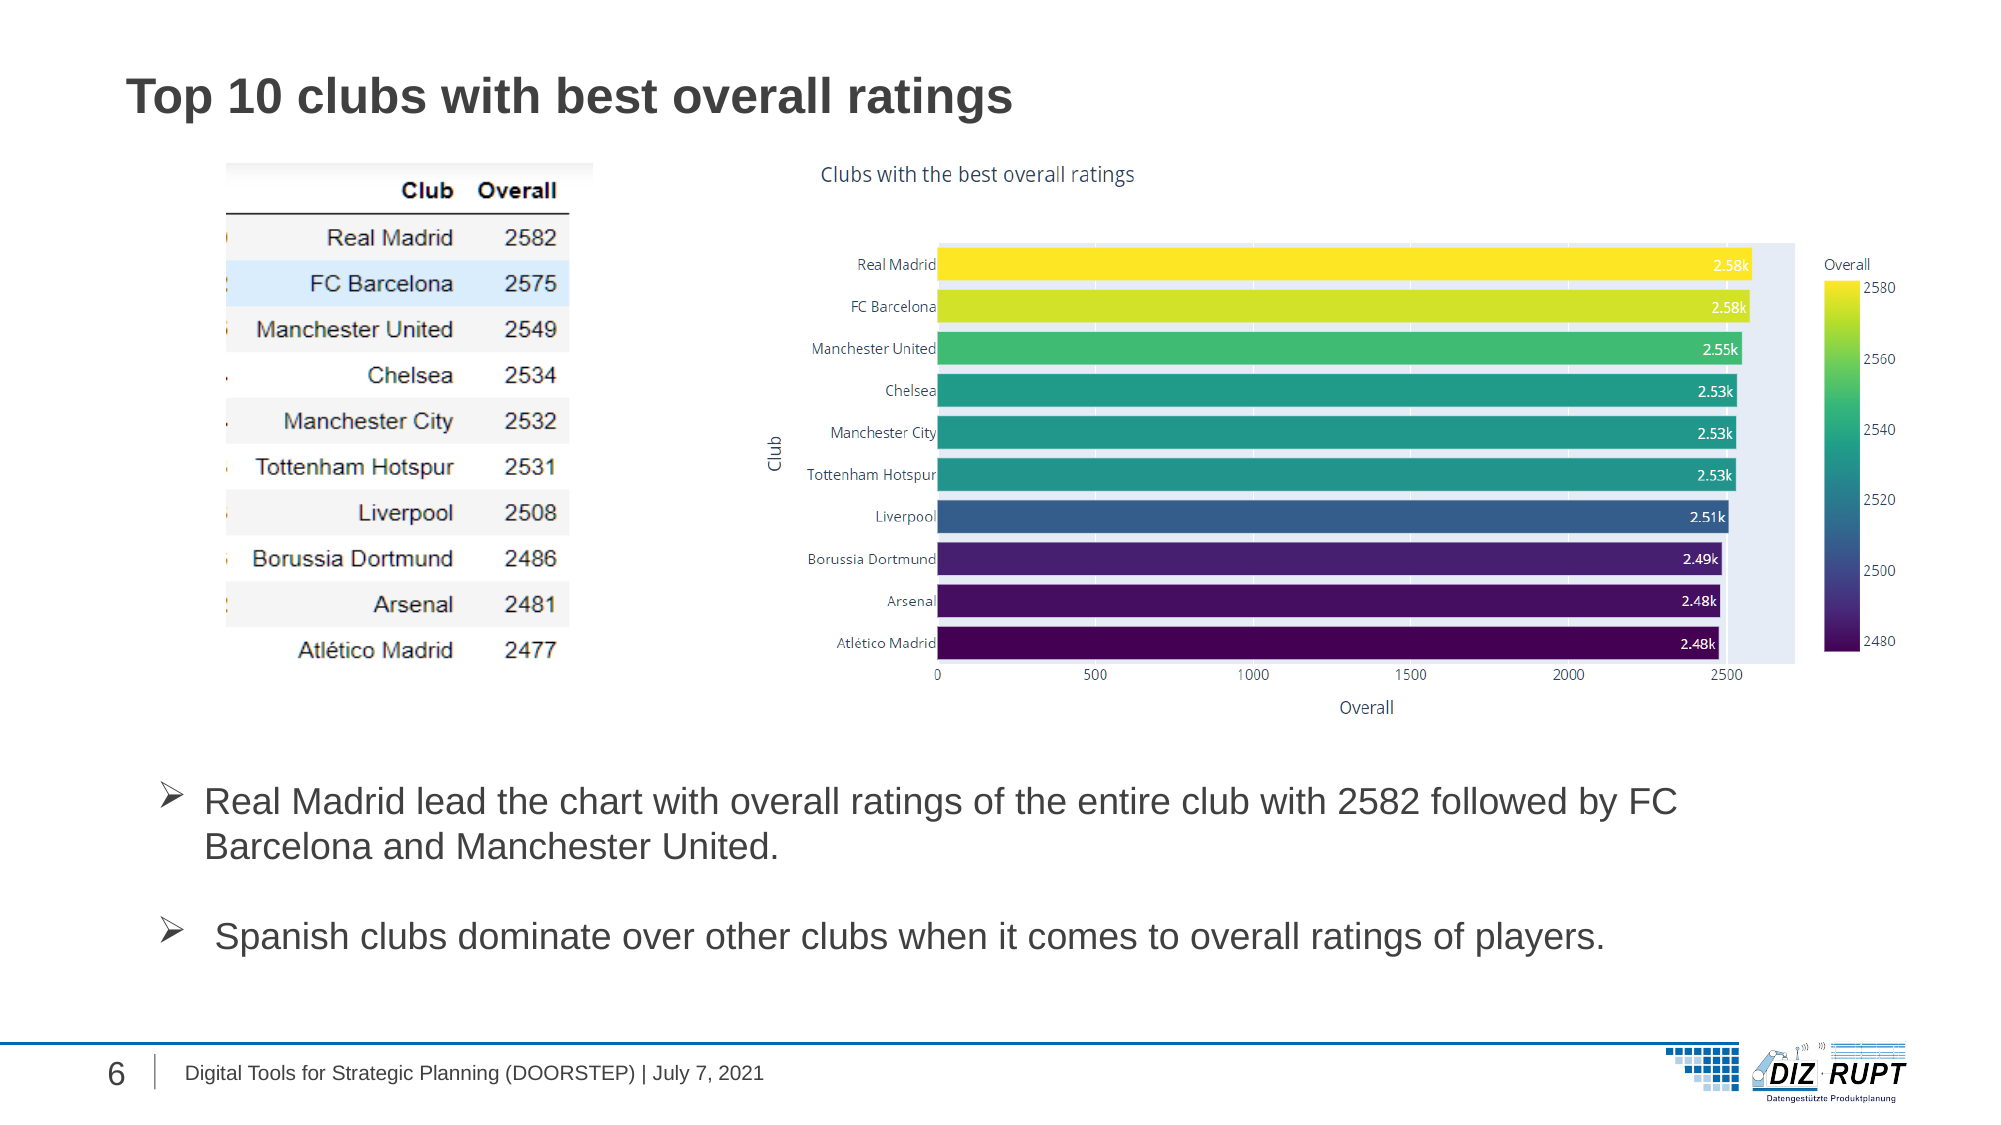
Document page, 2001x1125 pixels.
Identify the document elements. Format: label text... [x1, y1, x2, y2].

picture [1666, 1039, 1912, 1104]
picture [752, 152, 1912, 727]
slide_number 6 [88, 1048, 126, 1096]
picture [226, 163, 593, 676]
title Top 10 clubs with best overall ratings [125, 70, 1912, 136]
footer Digital Tools for Strategic Planning (DOORSTEP) | July 7, 2021 [184, 1048, 1000, 1096]
text_box Real Madrid lead the chart with overall ratings of the entire club with 2582 followed by FC Barcelona and Manchester United. Spanish clubs dominate over other clubs when it comes to overall ratings of players. [157, 776, 1850, 998]
